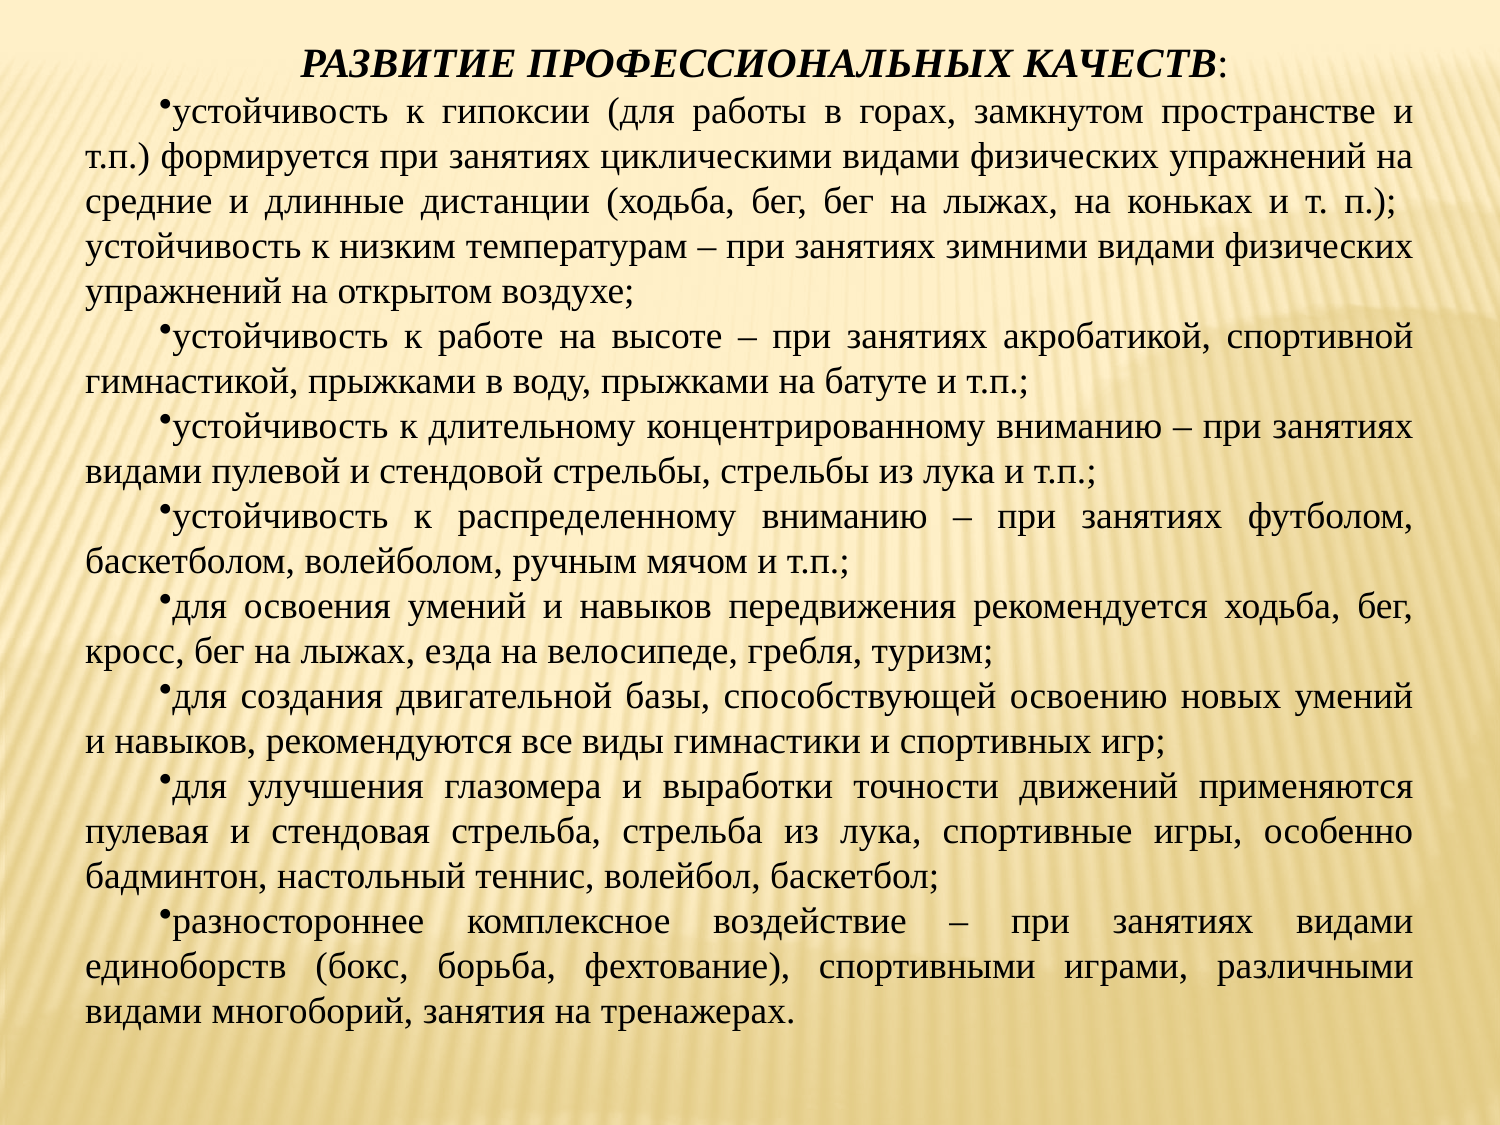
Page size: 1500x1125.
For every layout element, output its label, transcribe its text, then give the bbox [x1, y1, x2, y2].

text_box РАЗВИТИЕ ПРОФЕССИОНАЛЬНЫХ КАЧЕСТВ: устойчивость к гипоксии (для работы в горах, замкнутом пространстве и т.п.) формируется при занятиях циклическими видами физических упражнений на средние и длинные дистанции (ходьба, бег, бег на лыжах, на коньках и т. п.); устойчивость к низким температурам – при занятиях зимними видами физических упражнений на открытом воздухе; устойчивость к работе на высоте – при занятиях акробатикой, спортивной гимнастикой, прыжками в воду, прыжками на батуте и т.п.; устойчивость к длительному концентрированному вниманию – при занятиях видами пулевой и стендовой стрельбы, стрельбы из лука и т.п.; устойчивость к распределенному вниманию – при занятиях футболом, баскетболом, волейболом, ручным мячом и т.п.; для освоения умений и навыков передвижения рекомендуется ходьба, бег, кросс, бег на лыжах, езда на велосипеде, гребля, туризм; для создания двигательной базы, способствующей освоению новых умений и навыков, рекомендуются все виды гимнастики и спортивных игр; для улучшения глазомера и выработки точности движений применяются пулевая и стендовая стрельба, стрельба из лука, спортивные игры, особенно бадминтон, настольный теннис, волейбол, баскетбол; разностороннее комплексное воздействие – при занятиях видами единоборств (бокс, борьба, фехтование), спортивными играми, различными видами многоборий, занятия на тренажерах. [35, 28, 1430, 1039]
